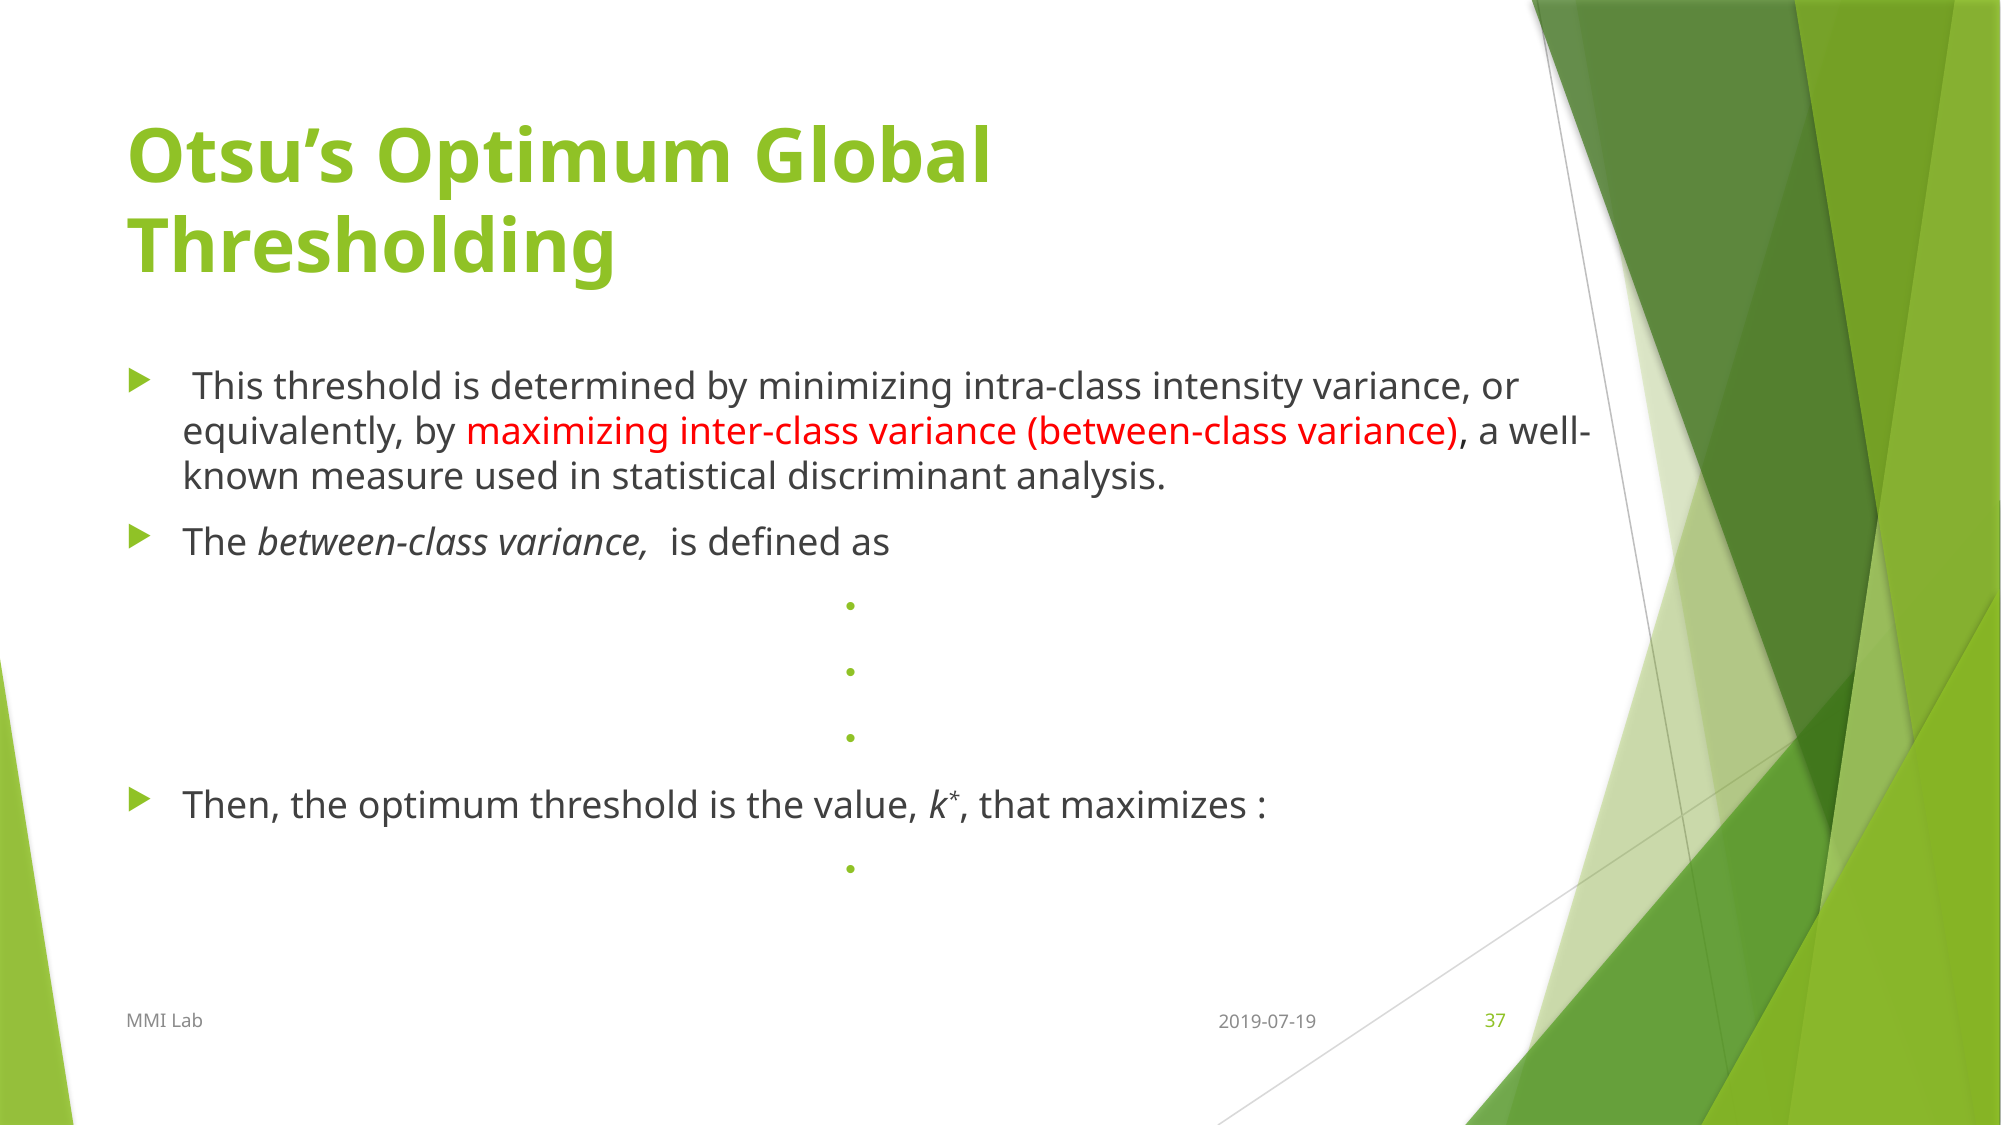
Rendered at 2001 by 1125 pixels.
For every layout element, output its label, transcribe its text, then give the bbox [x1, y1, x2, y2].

slide_number 37 [1409, 991, 1522, 1051]
title Otsu’s Optimum Global Thresholding [111, 99, 1522, 317]
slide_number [1181, 991, 1332, 1051]
footer MMI Lab [111, 991, 1145, 1051]
